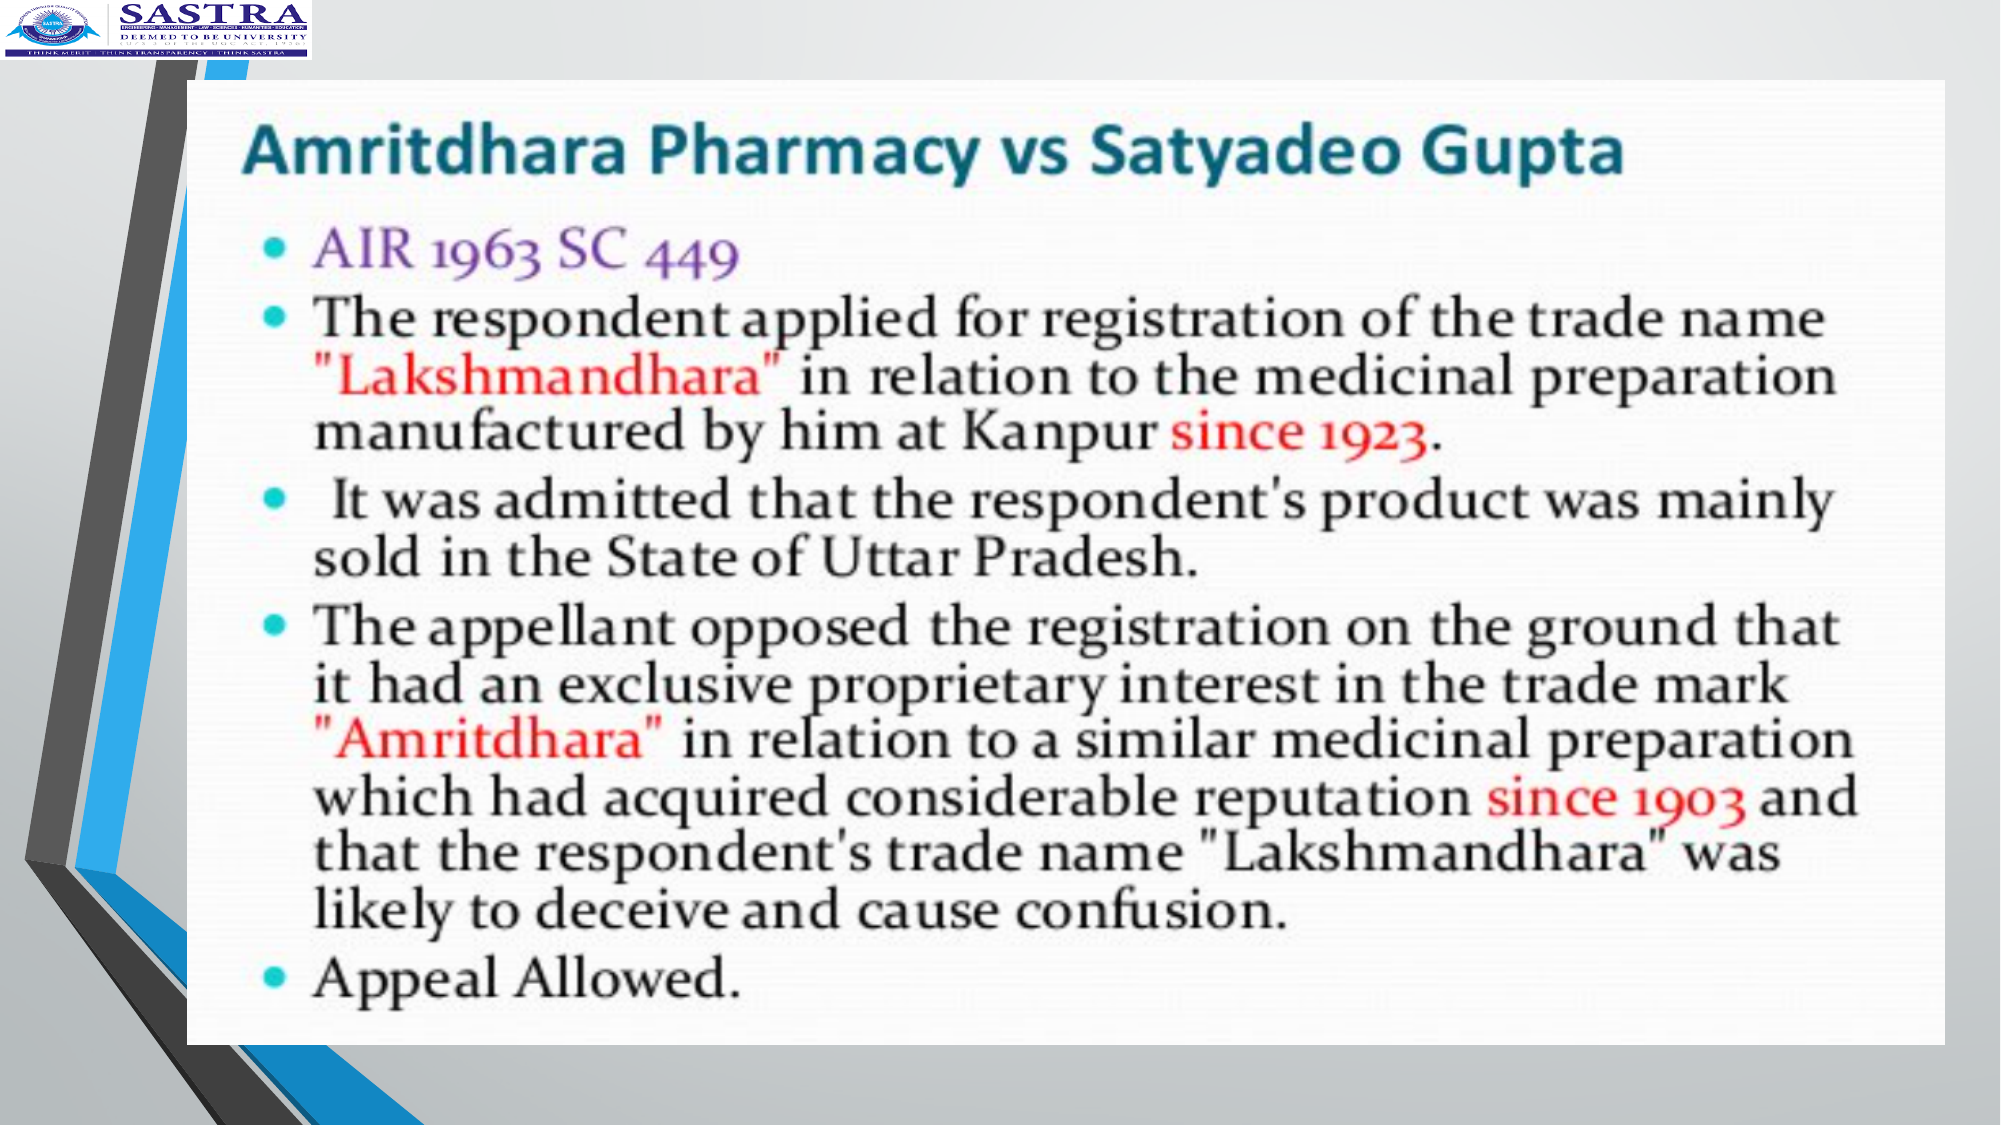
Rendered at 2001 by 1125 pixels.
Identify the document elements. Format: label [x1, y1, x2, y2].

picture [0, 0, 312, 60]
picture [187, 80, 1945, 1045]
